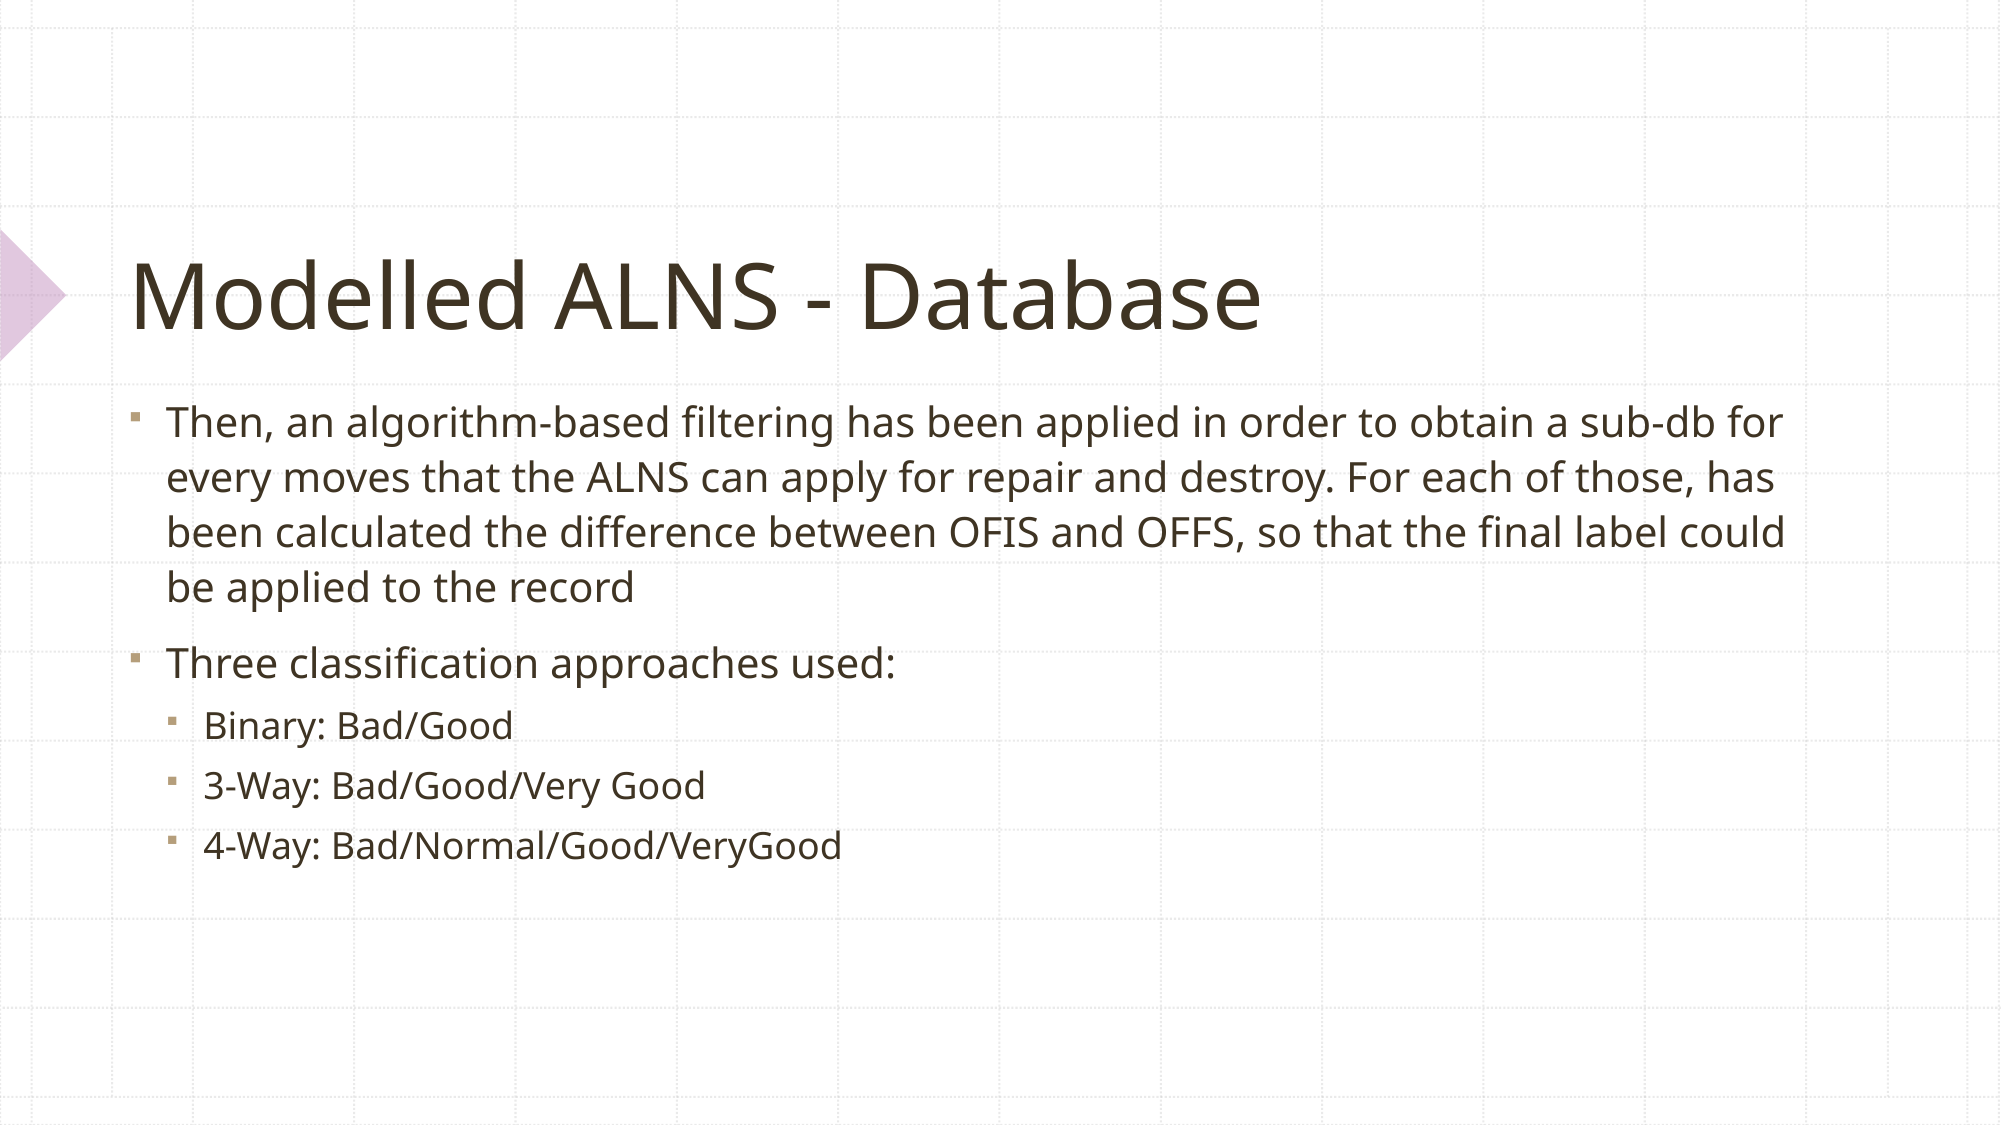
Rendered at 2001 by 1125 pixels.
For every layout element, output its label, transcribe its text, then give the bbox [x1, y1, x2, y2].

list Then, an algorithm-based filtering has been applied in order to obtain a sub-db for every moves that the ALNS can apply for repair and destroy. For each of those, has been calculated the difference between OFIS and OFFS, so that the final label could be applied to the record Three classification approaches used: Binary: Bad/Good 3-Way: Bad/Good/Very Good 4-Way: Bad/Normal/Good/VeryGood [113, 383, 1808, 969]
title Modelled ALNS - Database [113, 119, 1808, 356]
